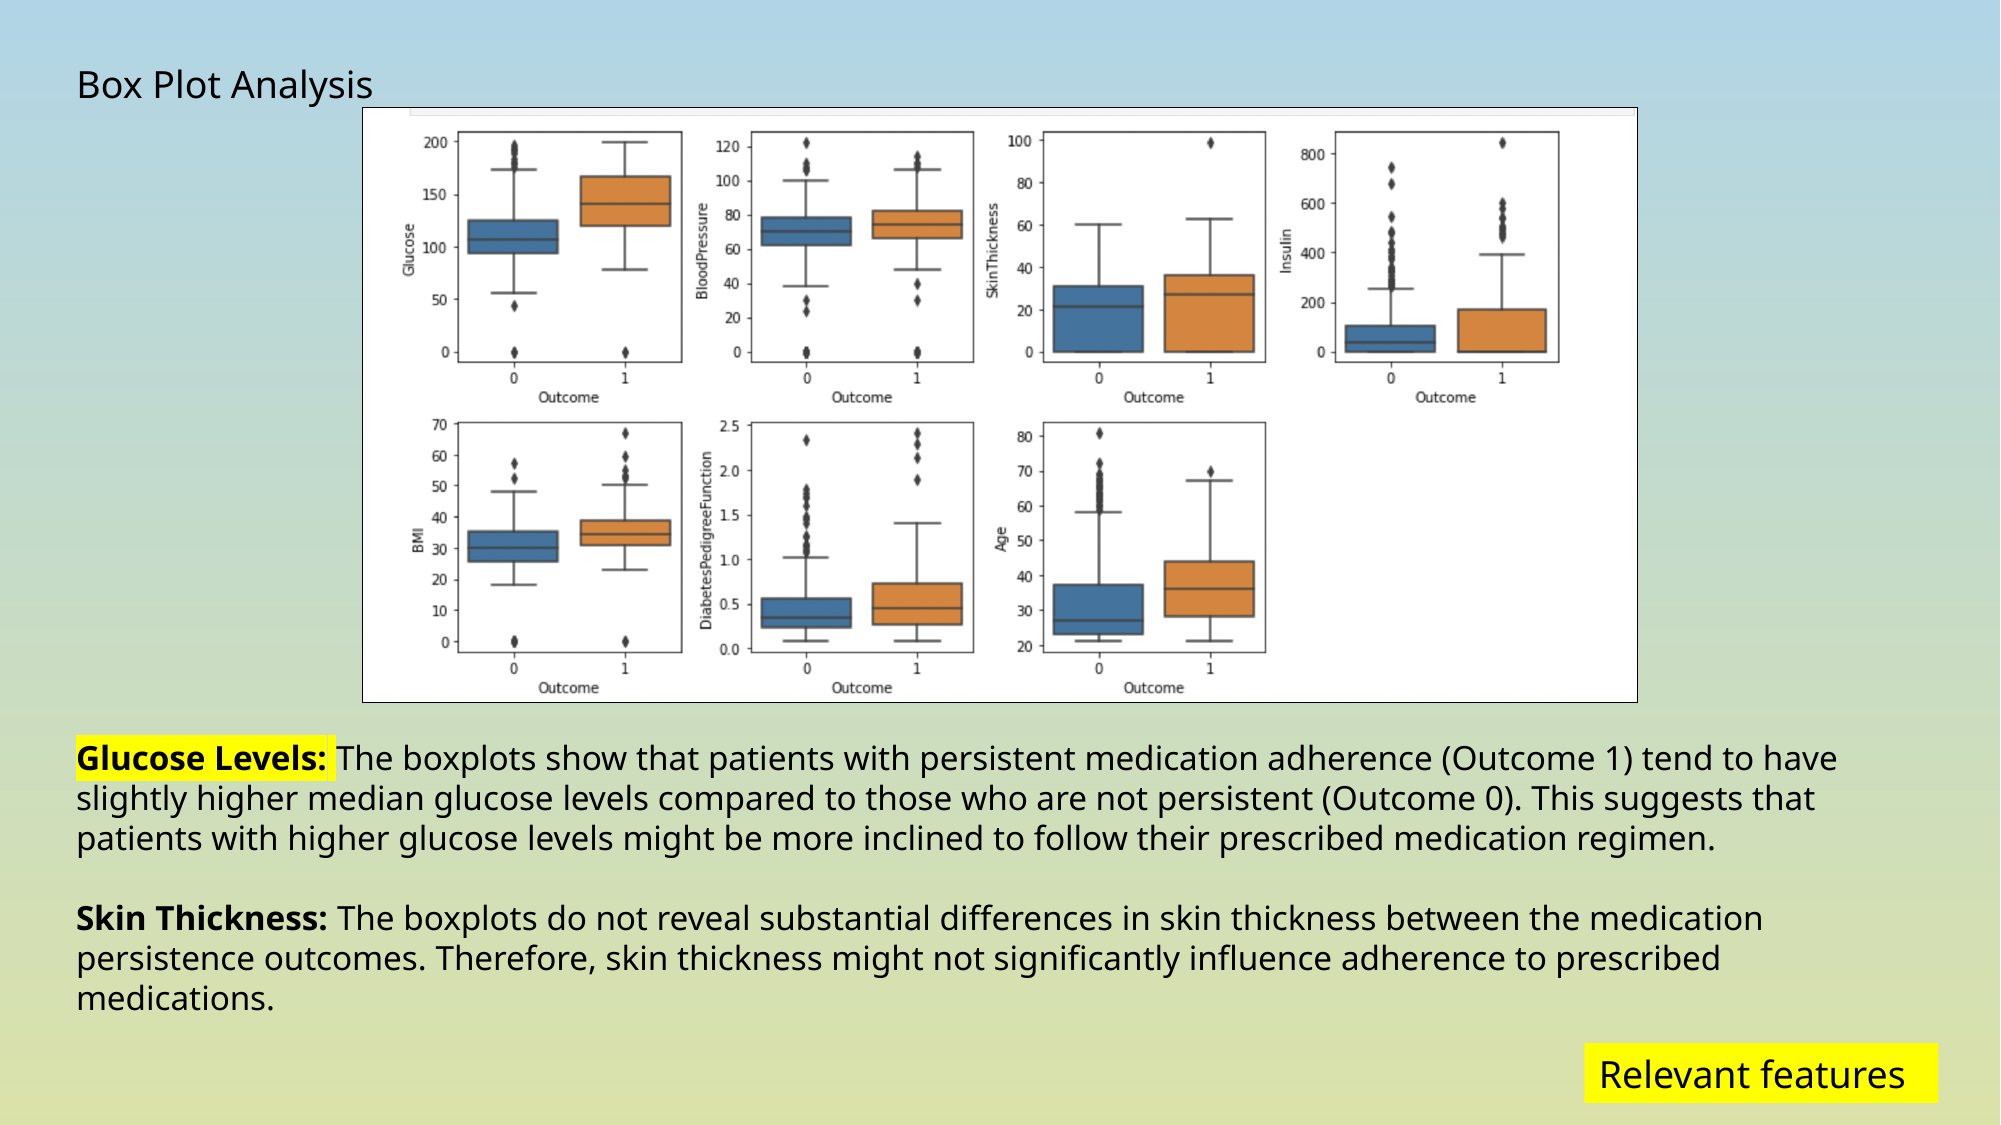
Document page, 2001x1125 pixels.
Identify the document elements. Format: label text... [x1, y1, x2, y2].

text_box Box Plot Analysis [61, 54, 389, 159]
picture [362, 106, 1638, 704]
text_box Relevant features [1584, 1043, 1939, 1103]
text_box Glucose Levels: The boxplots show that patients with persistent medication adherence (Outcome 1) tend to have slightly higher median glucose levels compared to those who are not persistent (Outcome 0). This suggests that patients with higher glucose levels might be more inclined to follow their prescribed medication regimen. Skin Thickness: The boxplots do not reveal substantial differences in skin thickness between the medication persistence outcomes. Therefore, skin thickness might not significantly influence adherence to prescribed medications. [61, 730, 1947, 1110]
